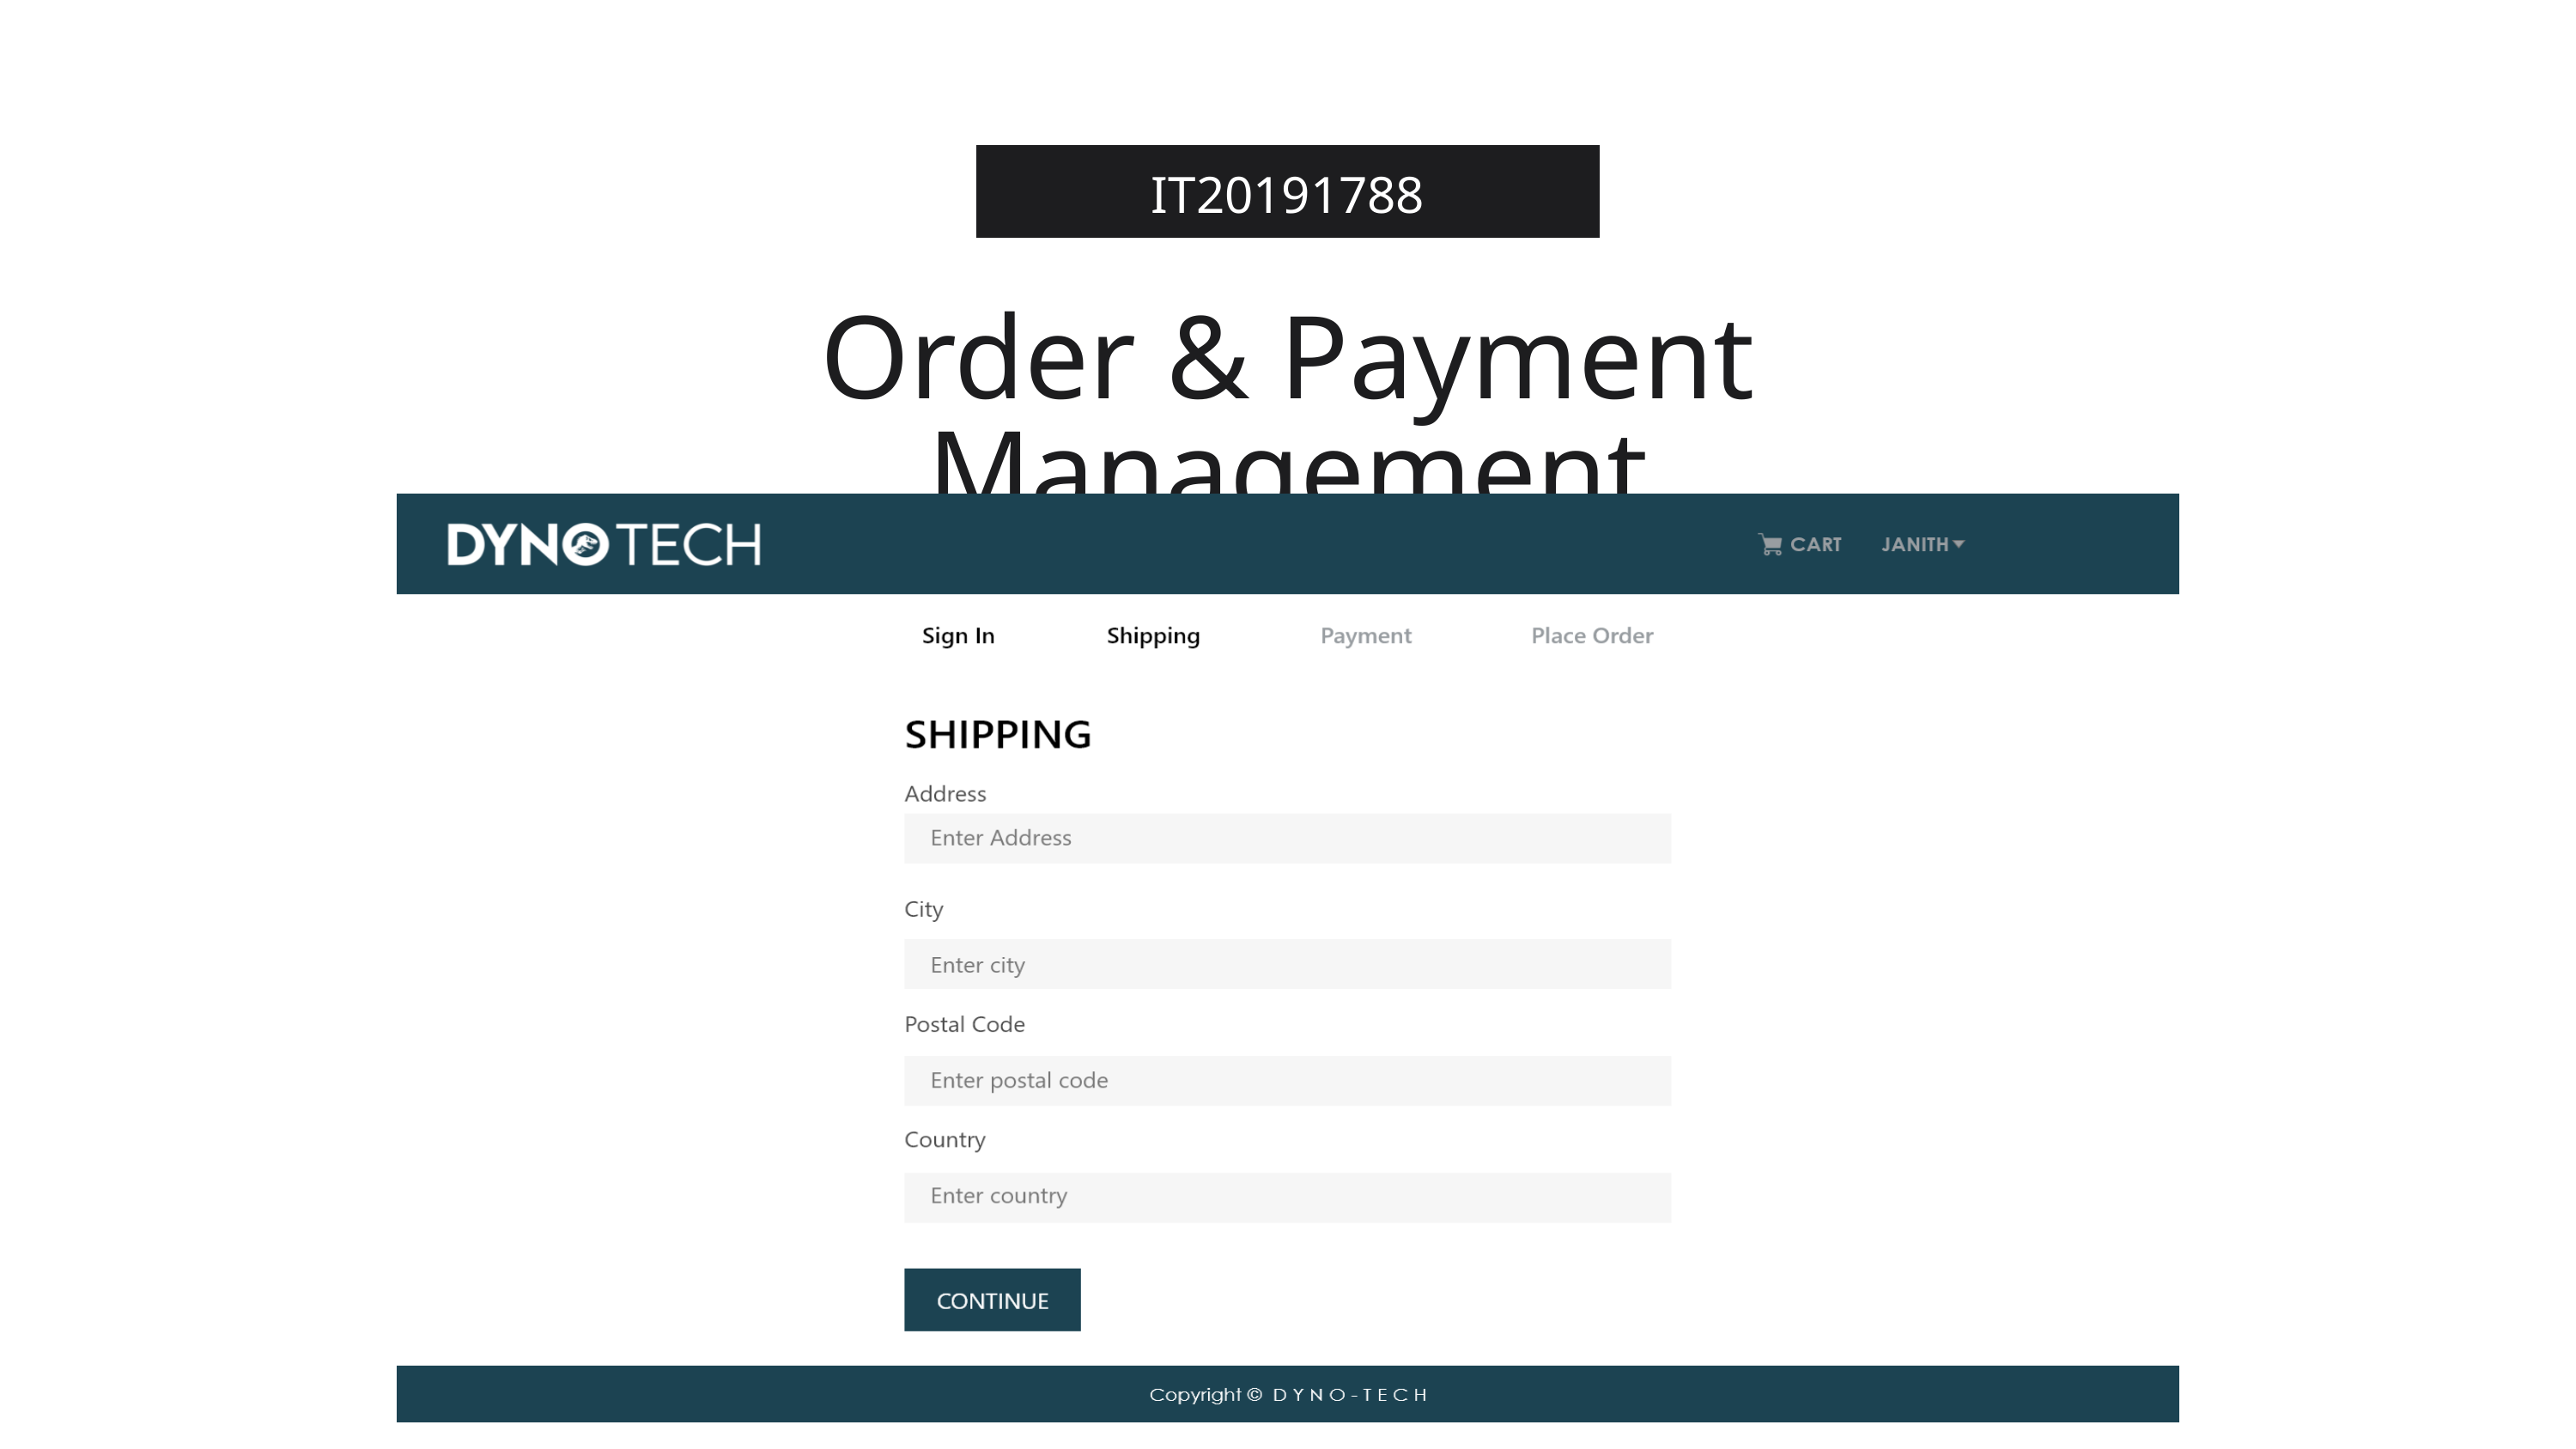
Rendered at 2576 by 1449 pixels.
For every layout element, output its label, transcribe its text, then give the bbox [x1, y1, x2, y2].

text_box Order & Payment Management [489, 307, 2087, 491]
picture [397, 493, 2179, 1422]
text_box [975, 144, 1600, 239]
